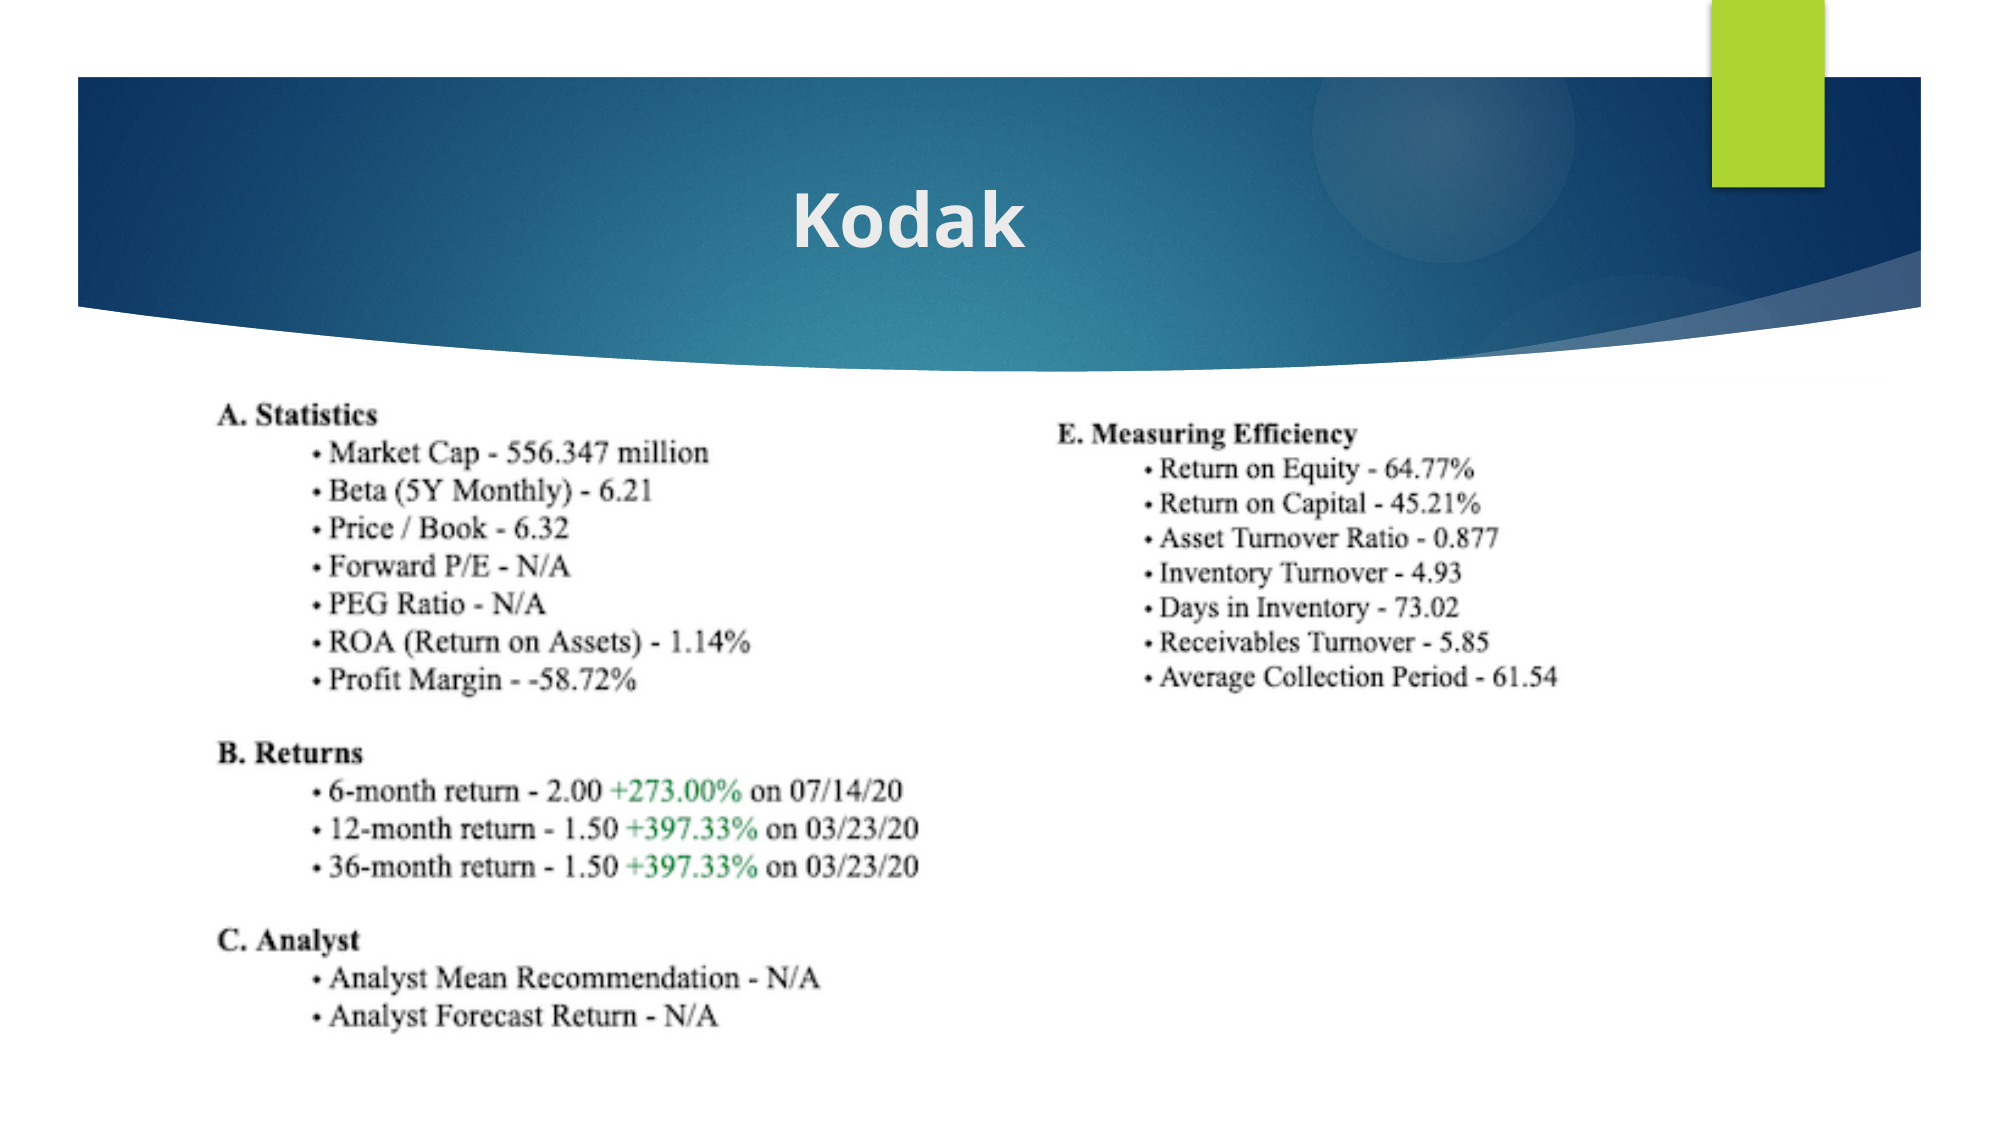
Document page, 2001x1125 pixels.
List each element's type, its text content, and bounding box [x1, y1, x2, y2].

title Kodak [189, 159, 1627, 276]
picture [1000, 382, 1886, 723]
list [166, 397, 1087, 1064]
